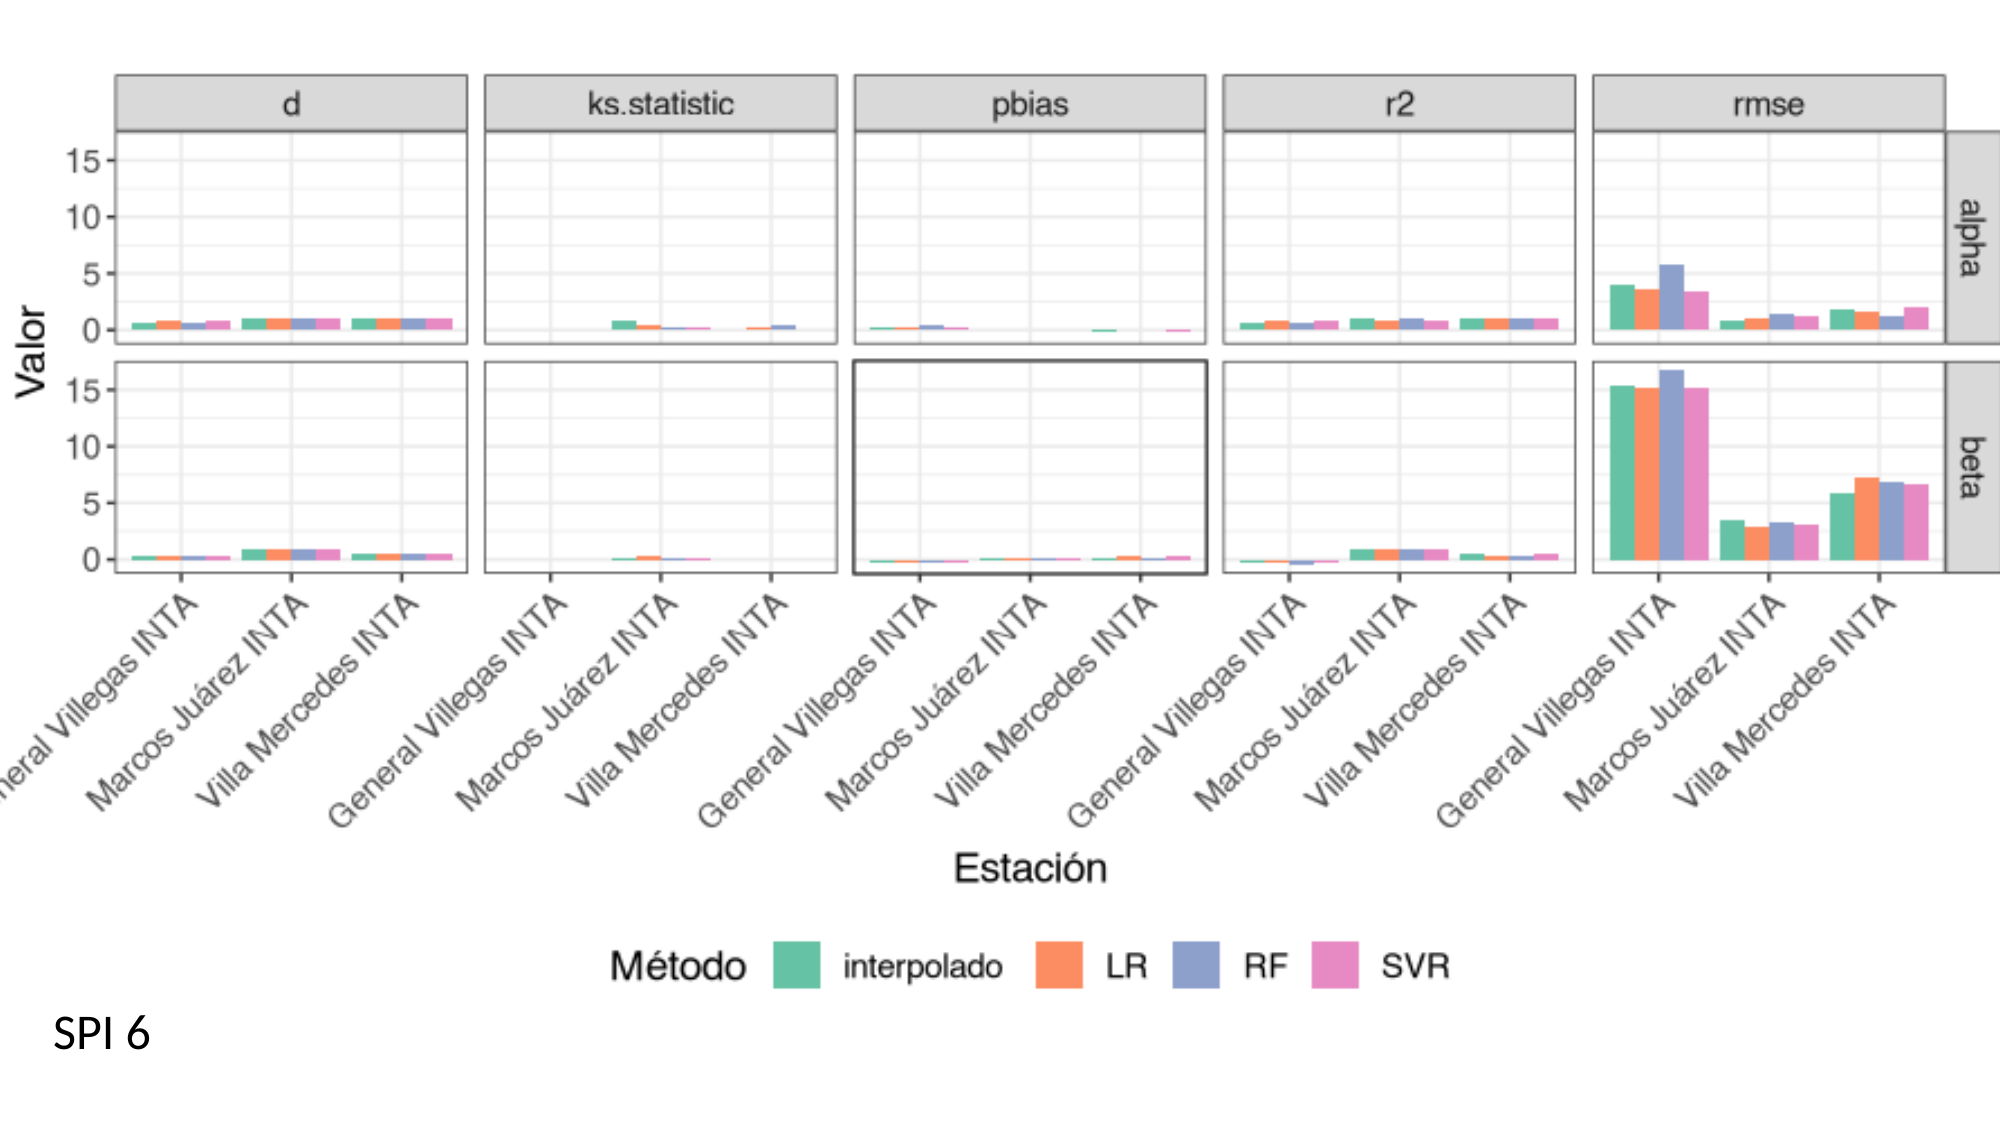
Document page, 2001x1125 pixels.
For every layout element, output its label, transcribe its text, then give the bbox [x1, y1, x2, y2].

text_box SPI 6 [38, 1025, 527, 1068]
picture [0, 59, 2000, 1025]
